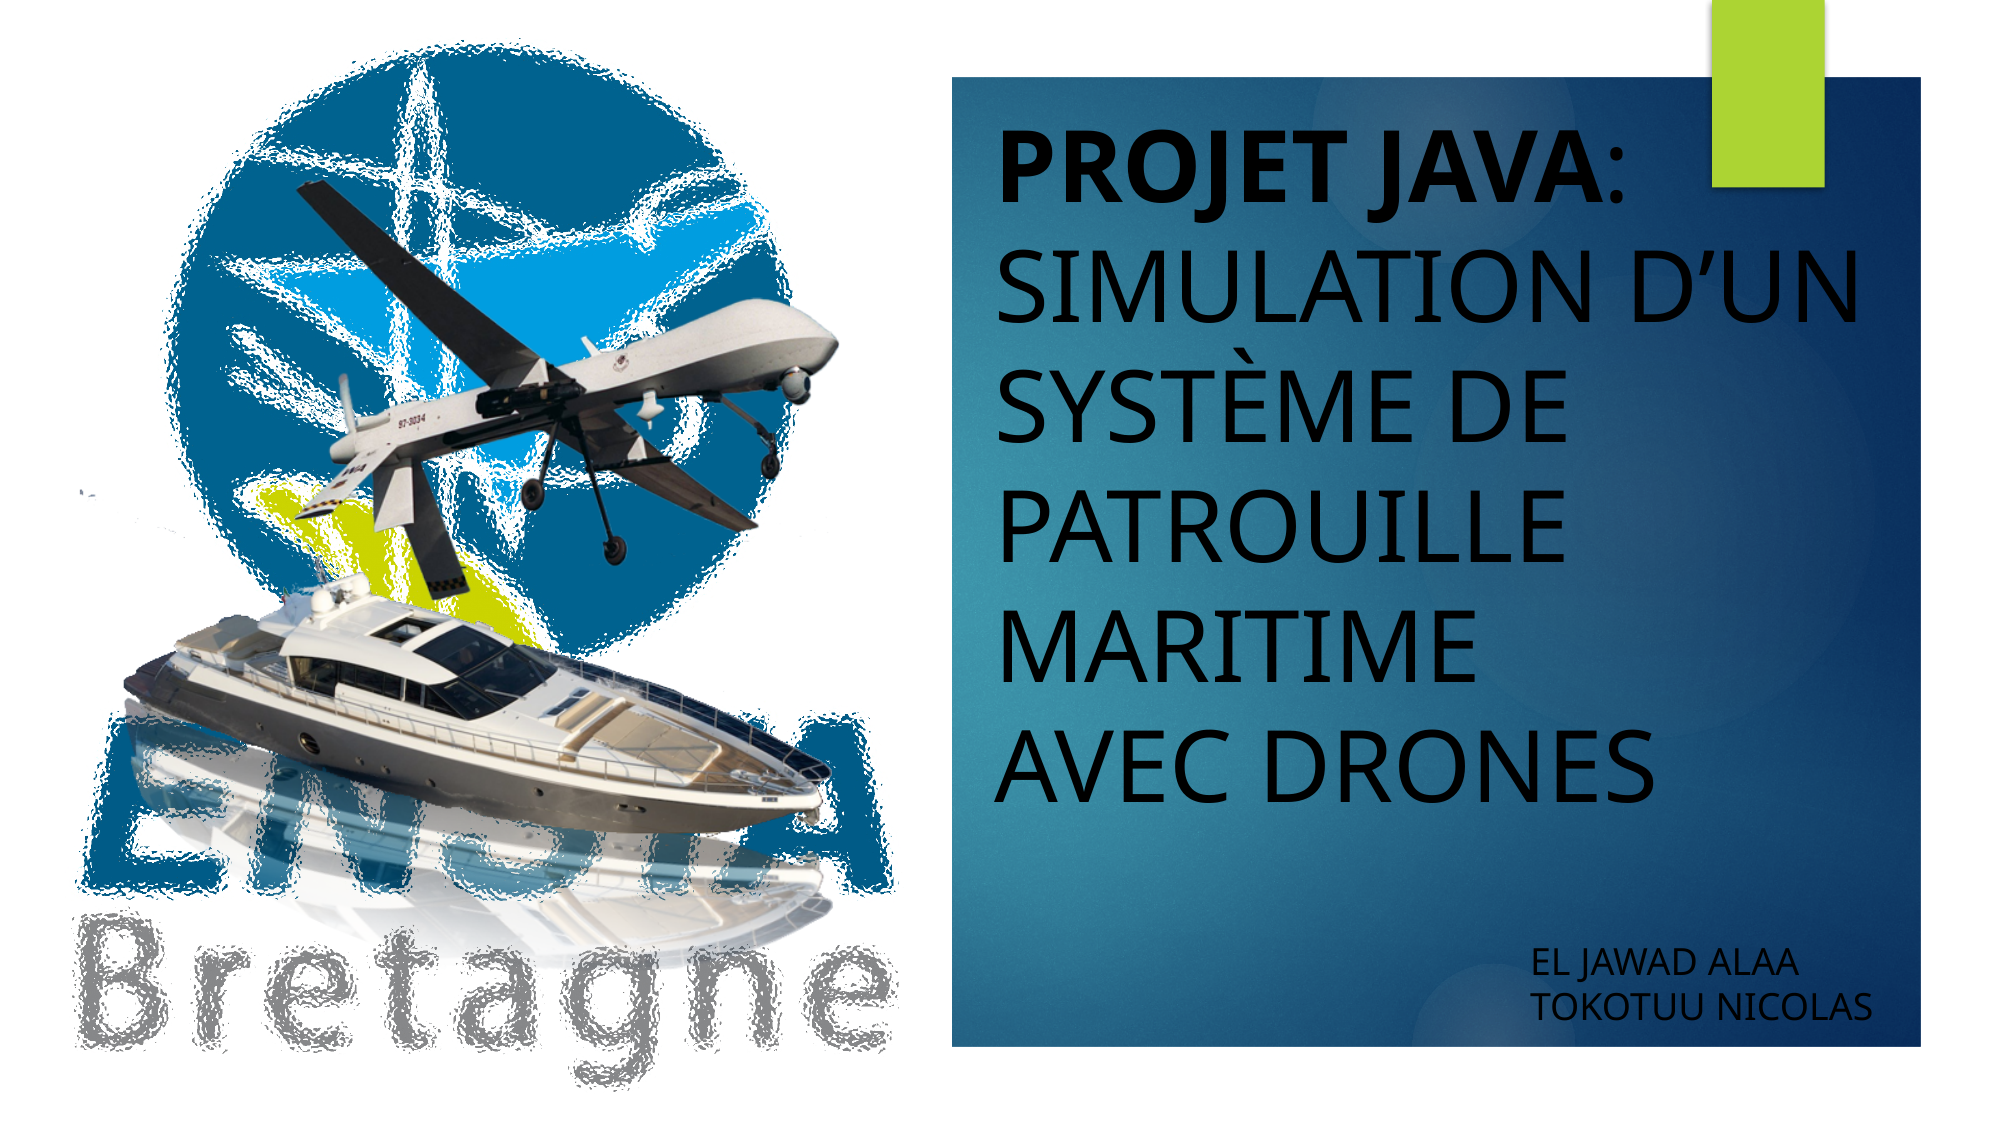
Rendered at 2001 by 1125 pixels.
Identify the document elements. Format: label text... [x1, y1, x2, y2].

text_box EL JAWAD ALAA TOKOTUU NICOLAS [1515, 930, 1889, 1036]
picture [18, 0, 952, 1125]
text_box PROJET JAVA: SIMULATION D’UN SYSTÈME DE PATROUILLE MARITIME AVEC DRONES [979, 95, 1908, 830]
